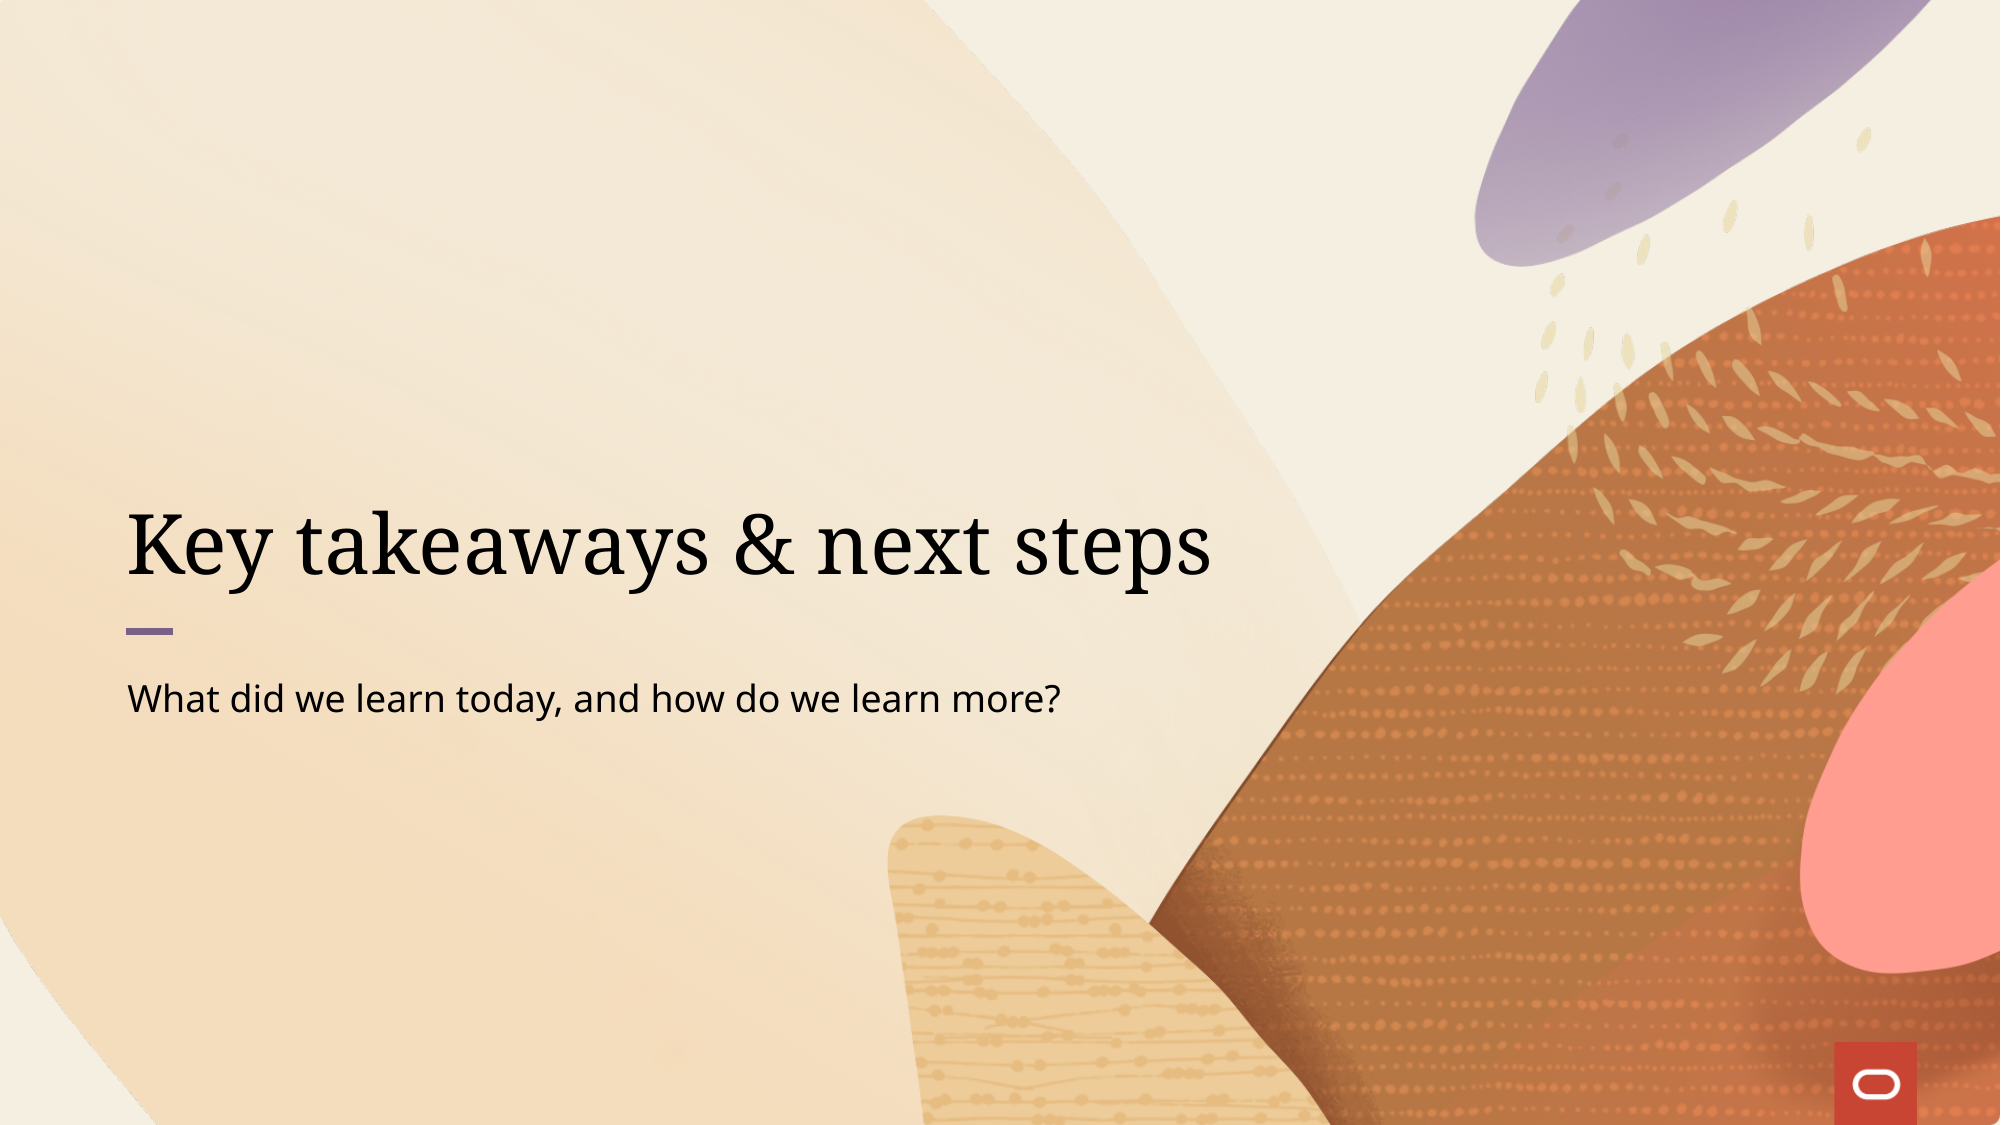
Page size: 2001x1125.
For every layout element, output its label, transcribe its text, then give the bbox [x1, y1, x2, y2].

list What did we learn today, and how do we learn more? [127, 678, 1129, 791]
picture [0, 0, 2000, 1125]
title Key takeaways & next steps [126, 383, 1239, 594]
